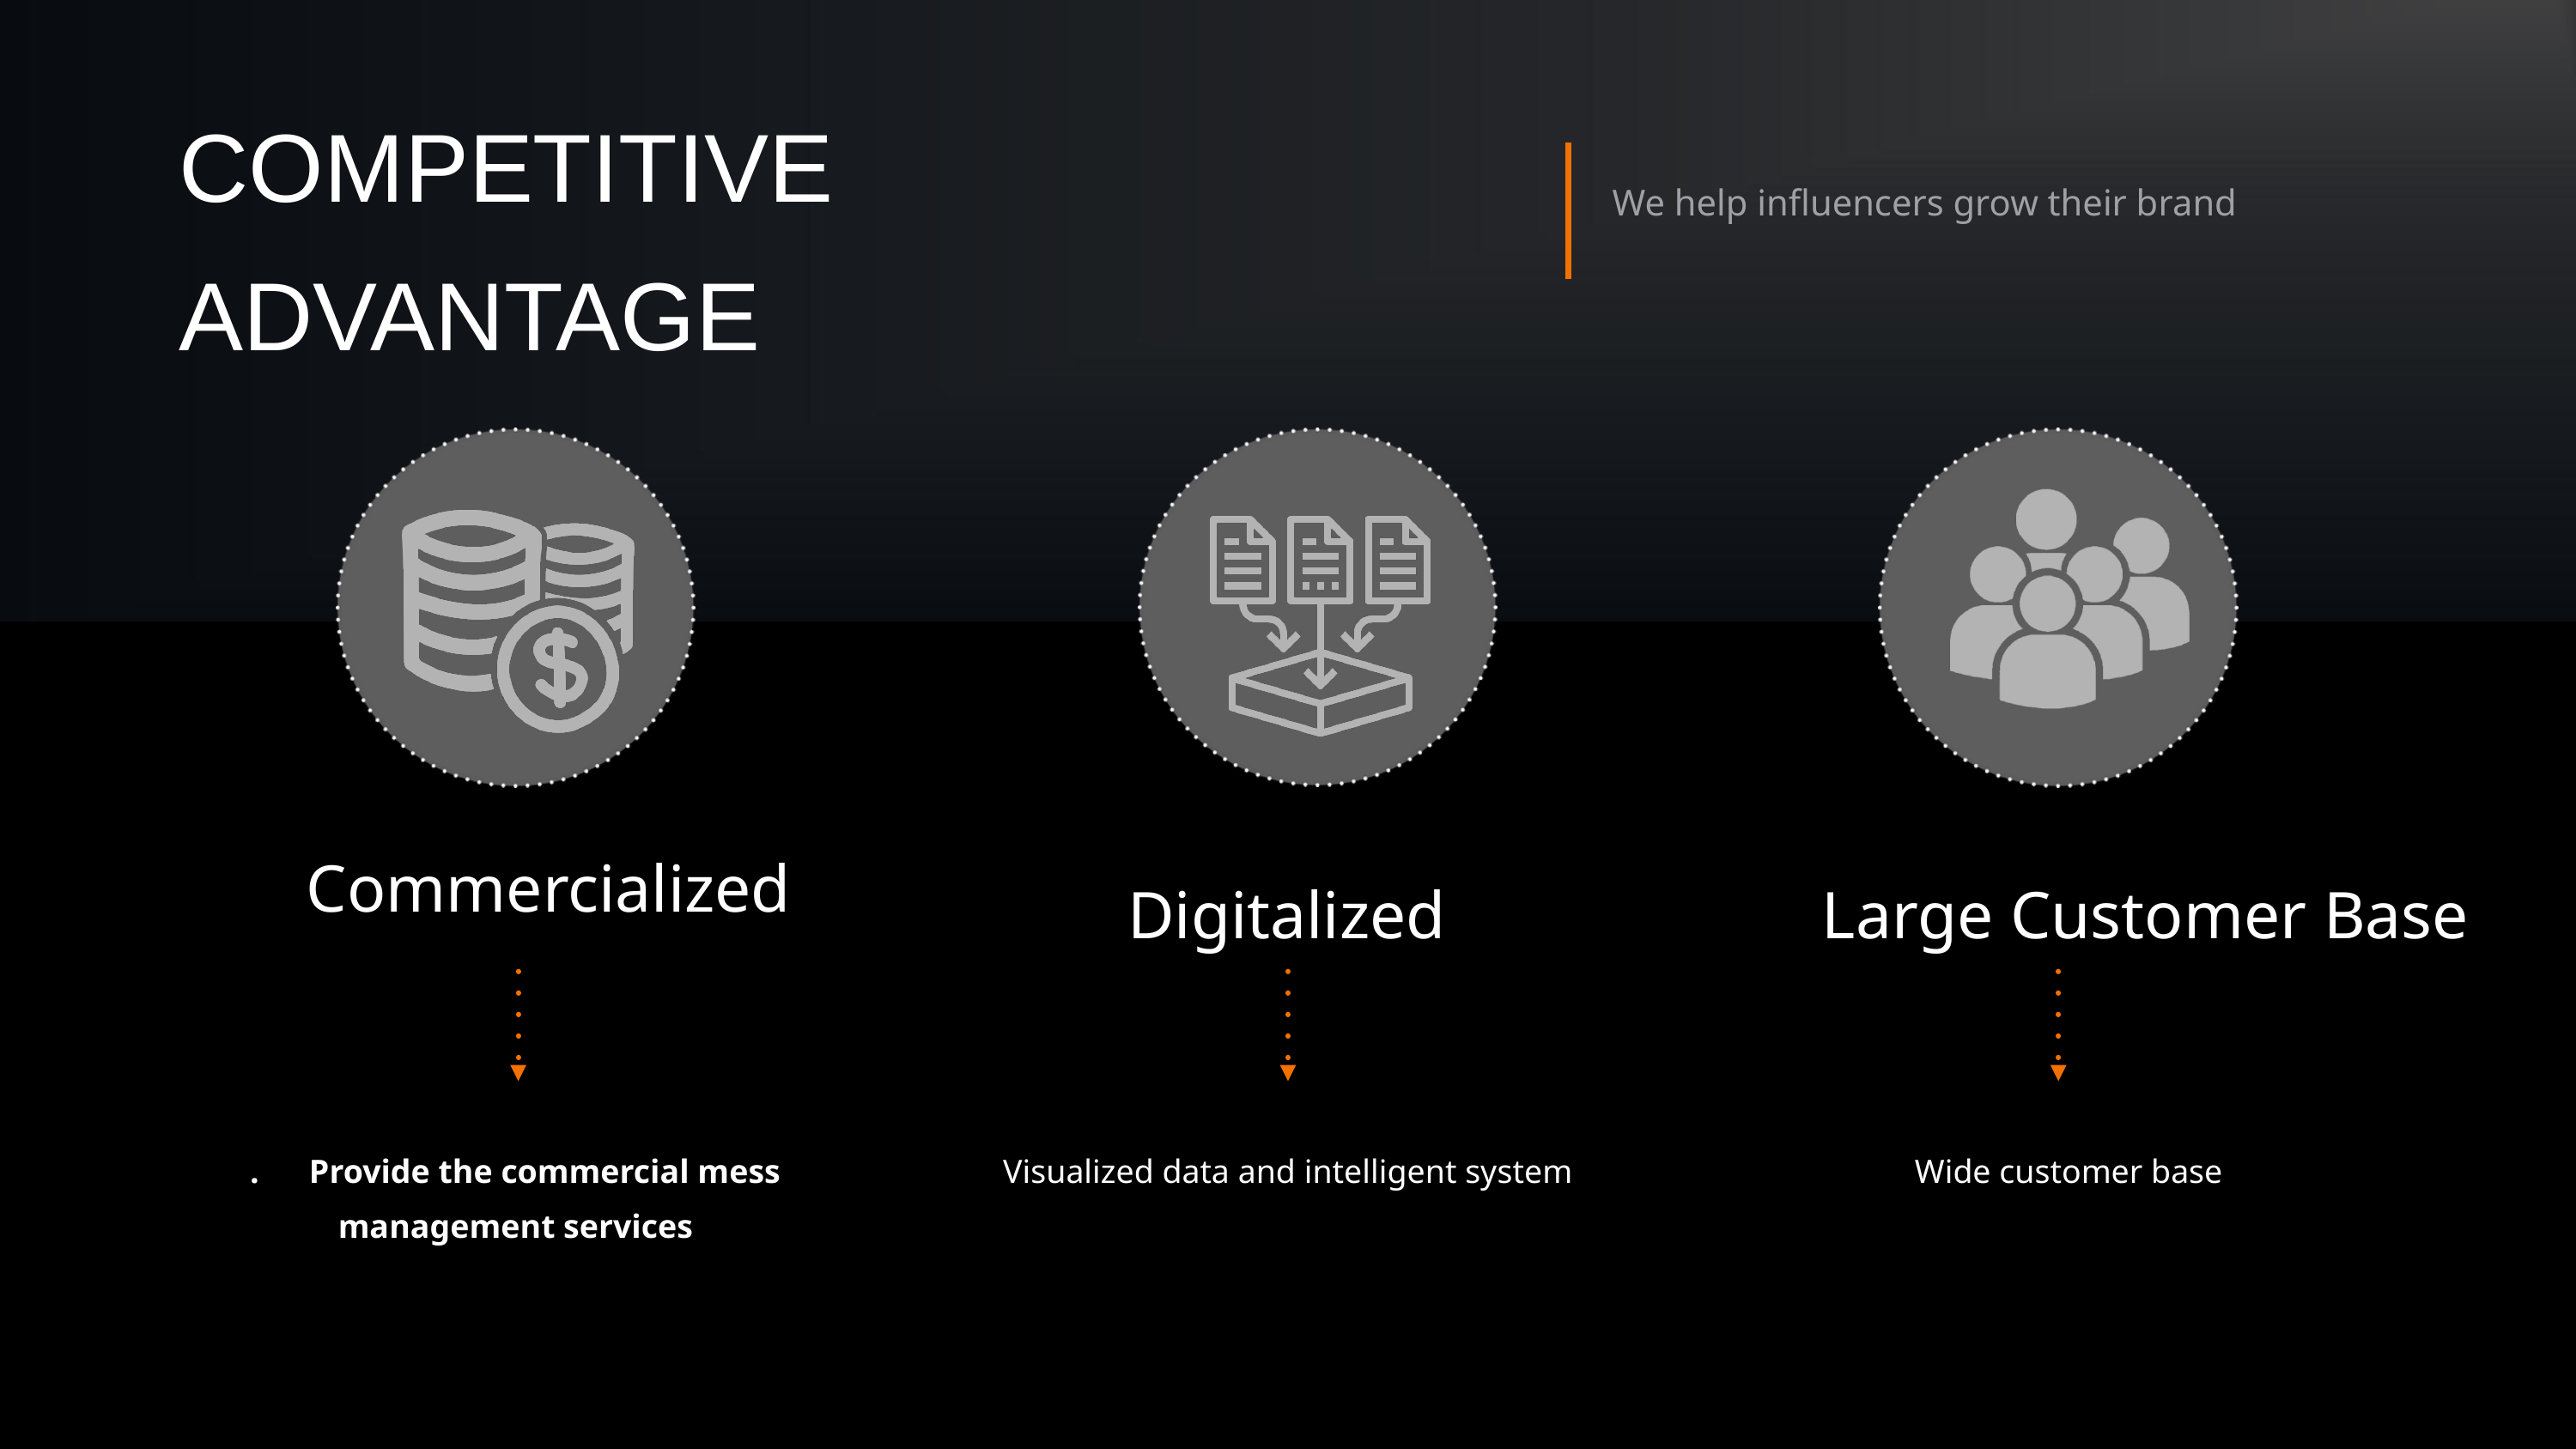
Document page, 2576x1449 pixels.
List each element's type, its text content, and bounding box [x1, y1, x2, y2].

text_box Digitalized [993, 826, 1580, 952]
text_box . Provide the commercial mess management services [204, 1134, 827, 1245]
picture [0, 0, 2576, 788]
text_box Commercialized [293, 840, 820, 931]
text_box Wide customer base [1758, 1134, 2380, 1190]
text_box Large Customer Base [1765, 826, 2525, 952]
text_box Visualized data and intelligent system [976, 1134, 1600, 1190]
